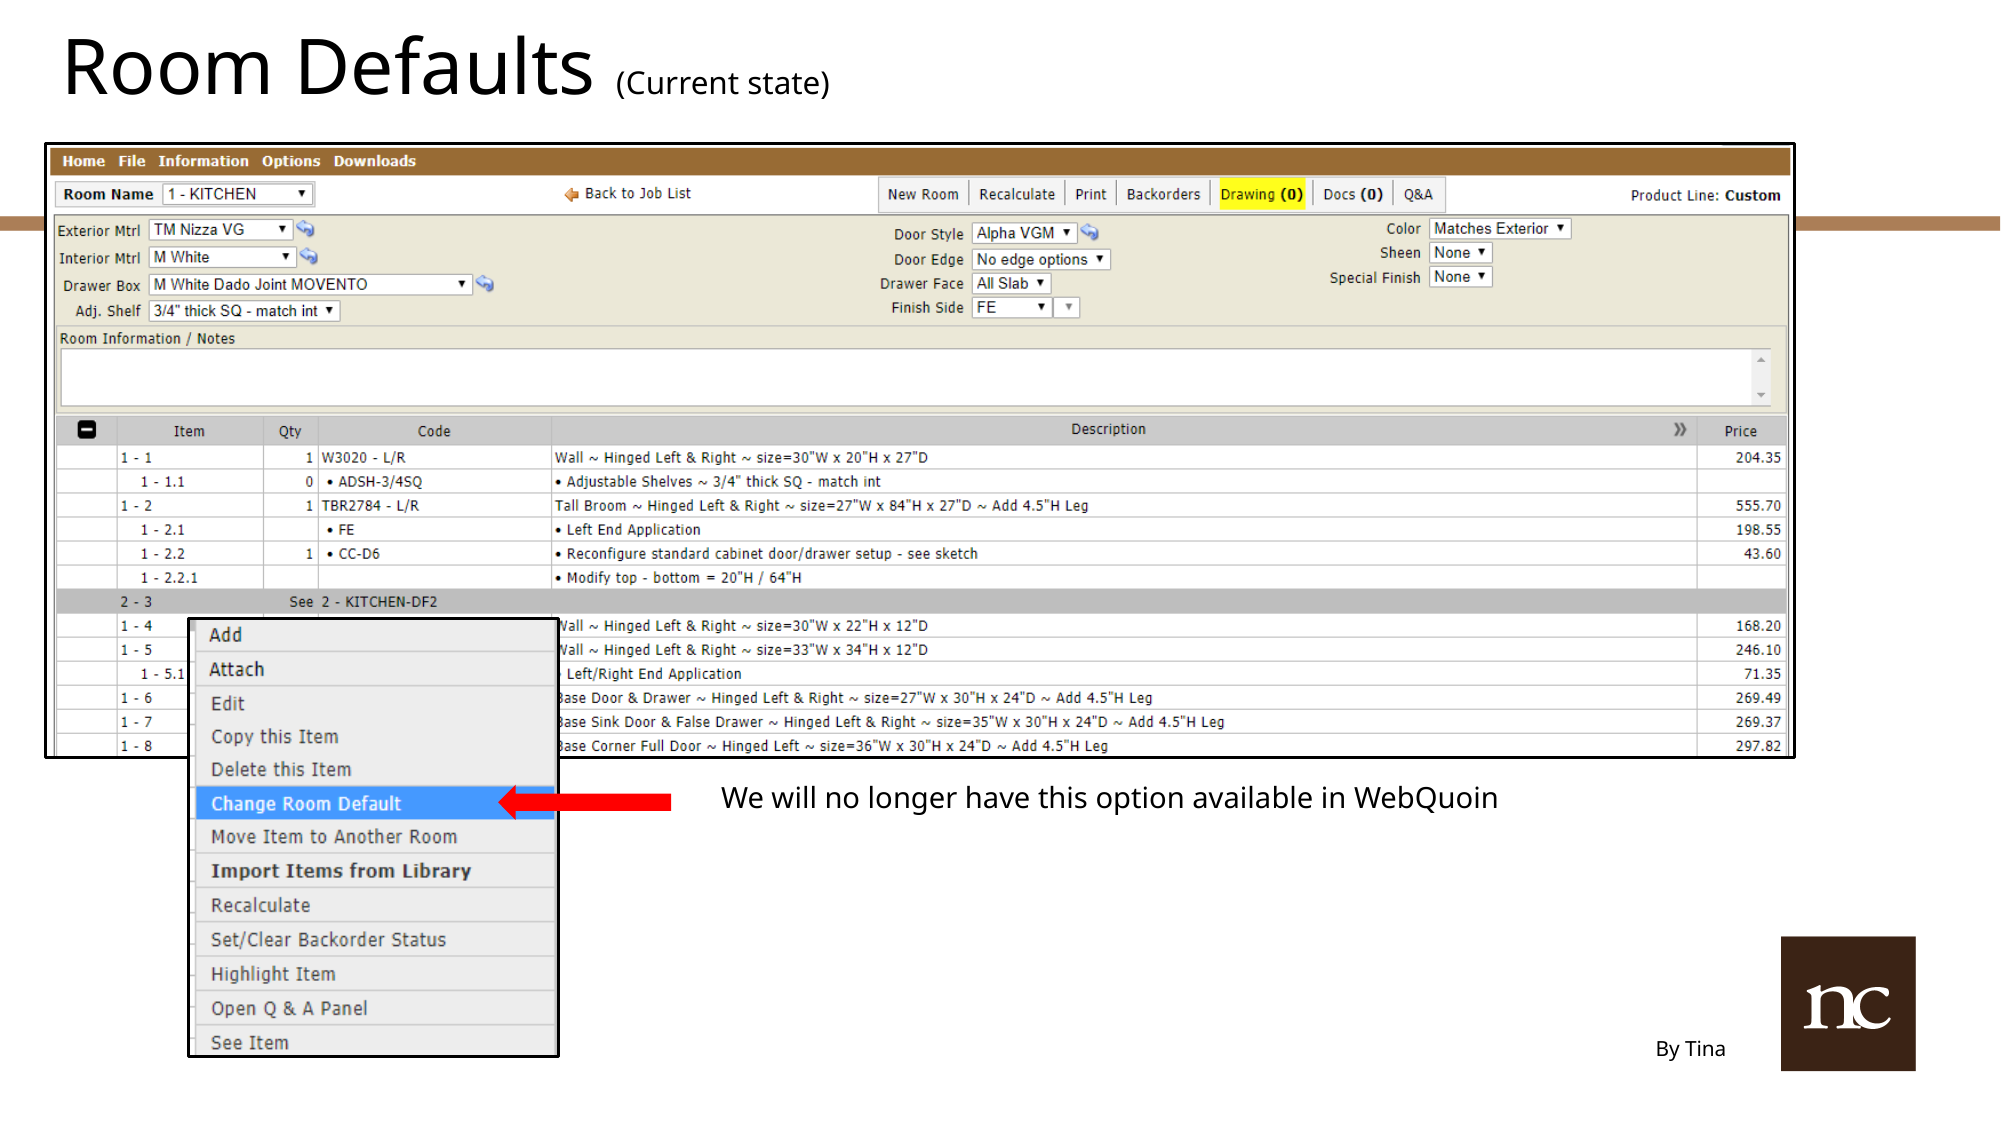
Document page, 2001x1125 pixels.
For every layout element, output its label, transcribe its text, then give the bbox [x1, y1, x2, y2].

picture [0, 0, 2001, 1125]
title Room Defaults (Current state) [46, 20, 1017, 120]
text_box By Tina [1640, 1028, 1742, 1069]
text_box We will no longer have this option available in WebQuoin [706, 771, 1515, 822]
text_box [558, 793, 672, 811]
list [46, 145, 1794, 756]
